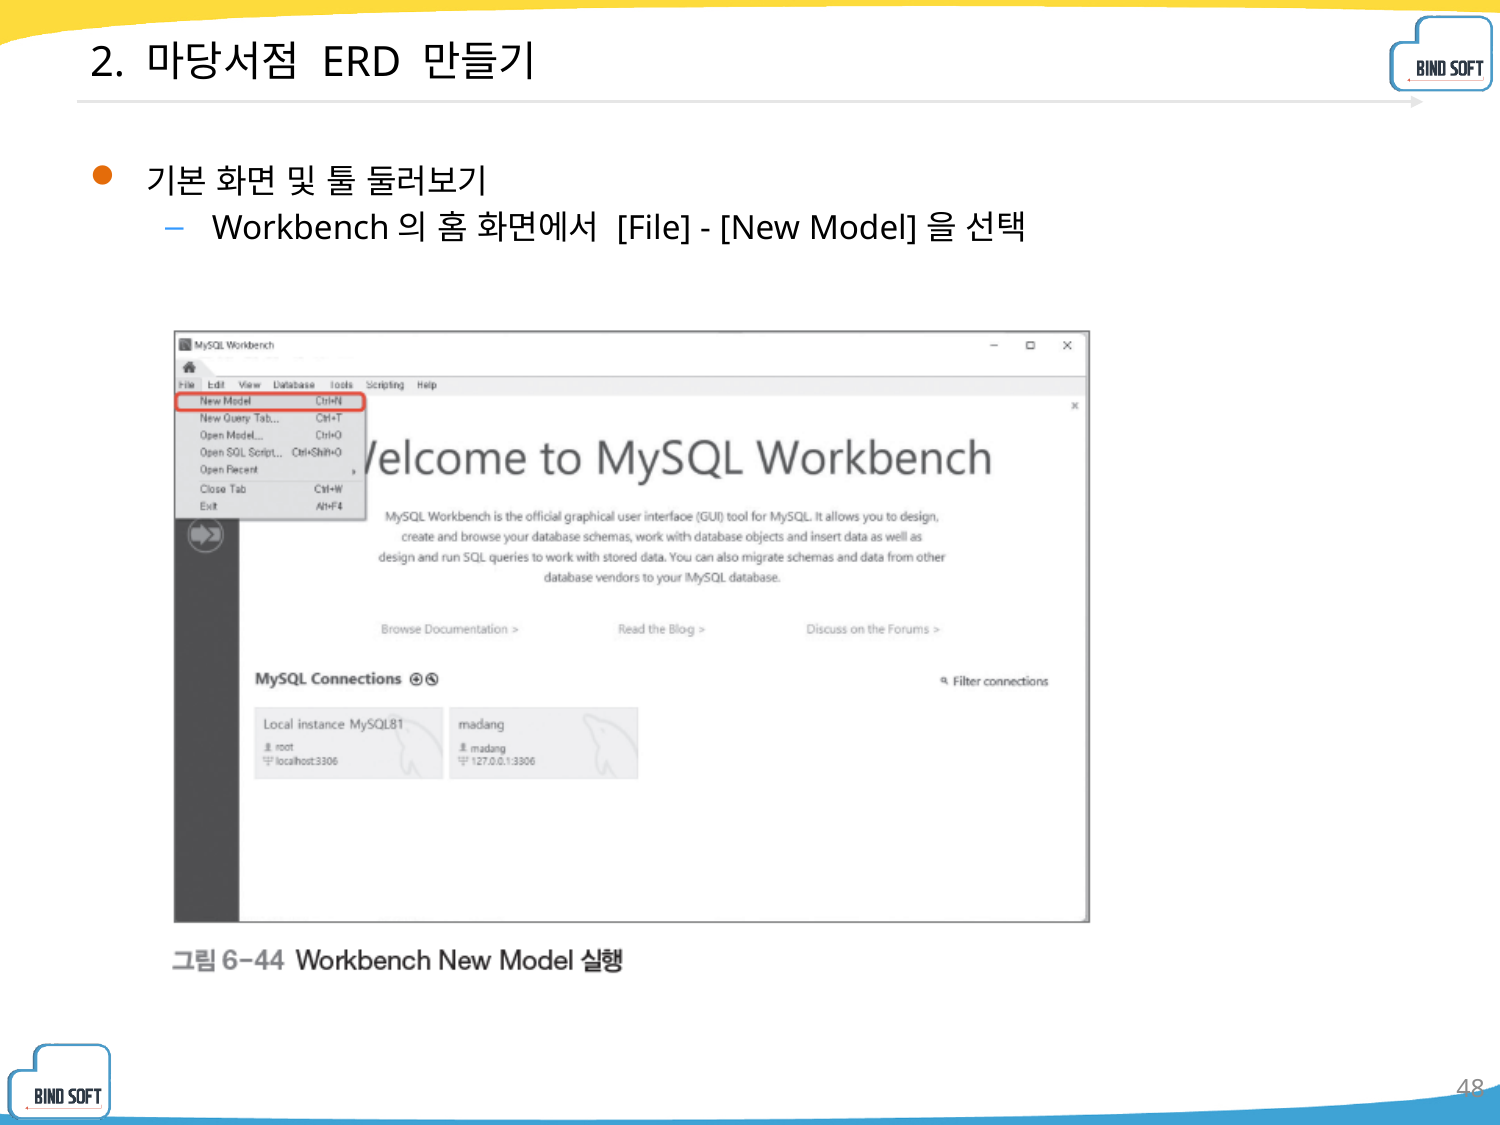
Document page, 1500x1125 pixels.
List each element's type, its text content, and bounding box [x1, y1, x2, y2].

picture [0, 1003, 1500, 1125]
picture [170, 325, 1095, 982]
title 2. 마당서점 ERD 만들기 [75, 11, 1425, 108]
list 기본 화면 및 툴 둘러보기 Workbench의 홈 화면에서 [File] - [New Model]을 선택 [75, 152, 1425, 806]
picture [0, 0, 1500, 96]
slide_number 48 [1149, 1068, 1500, 1111]
